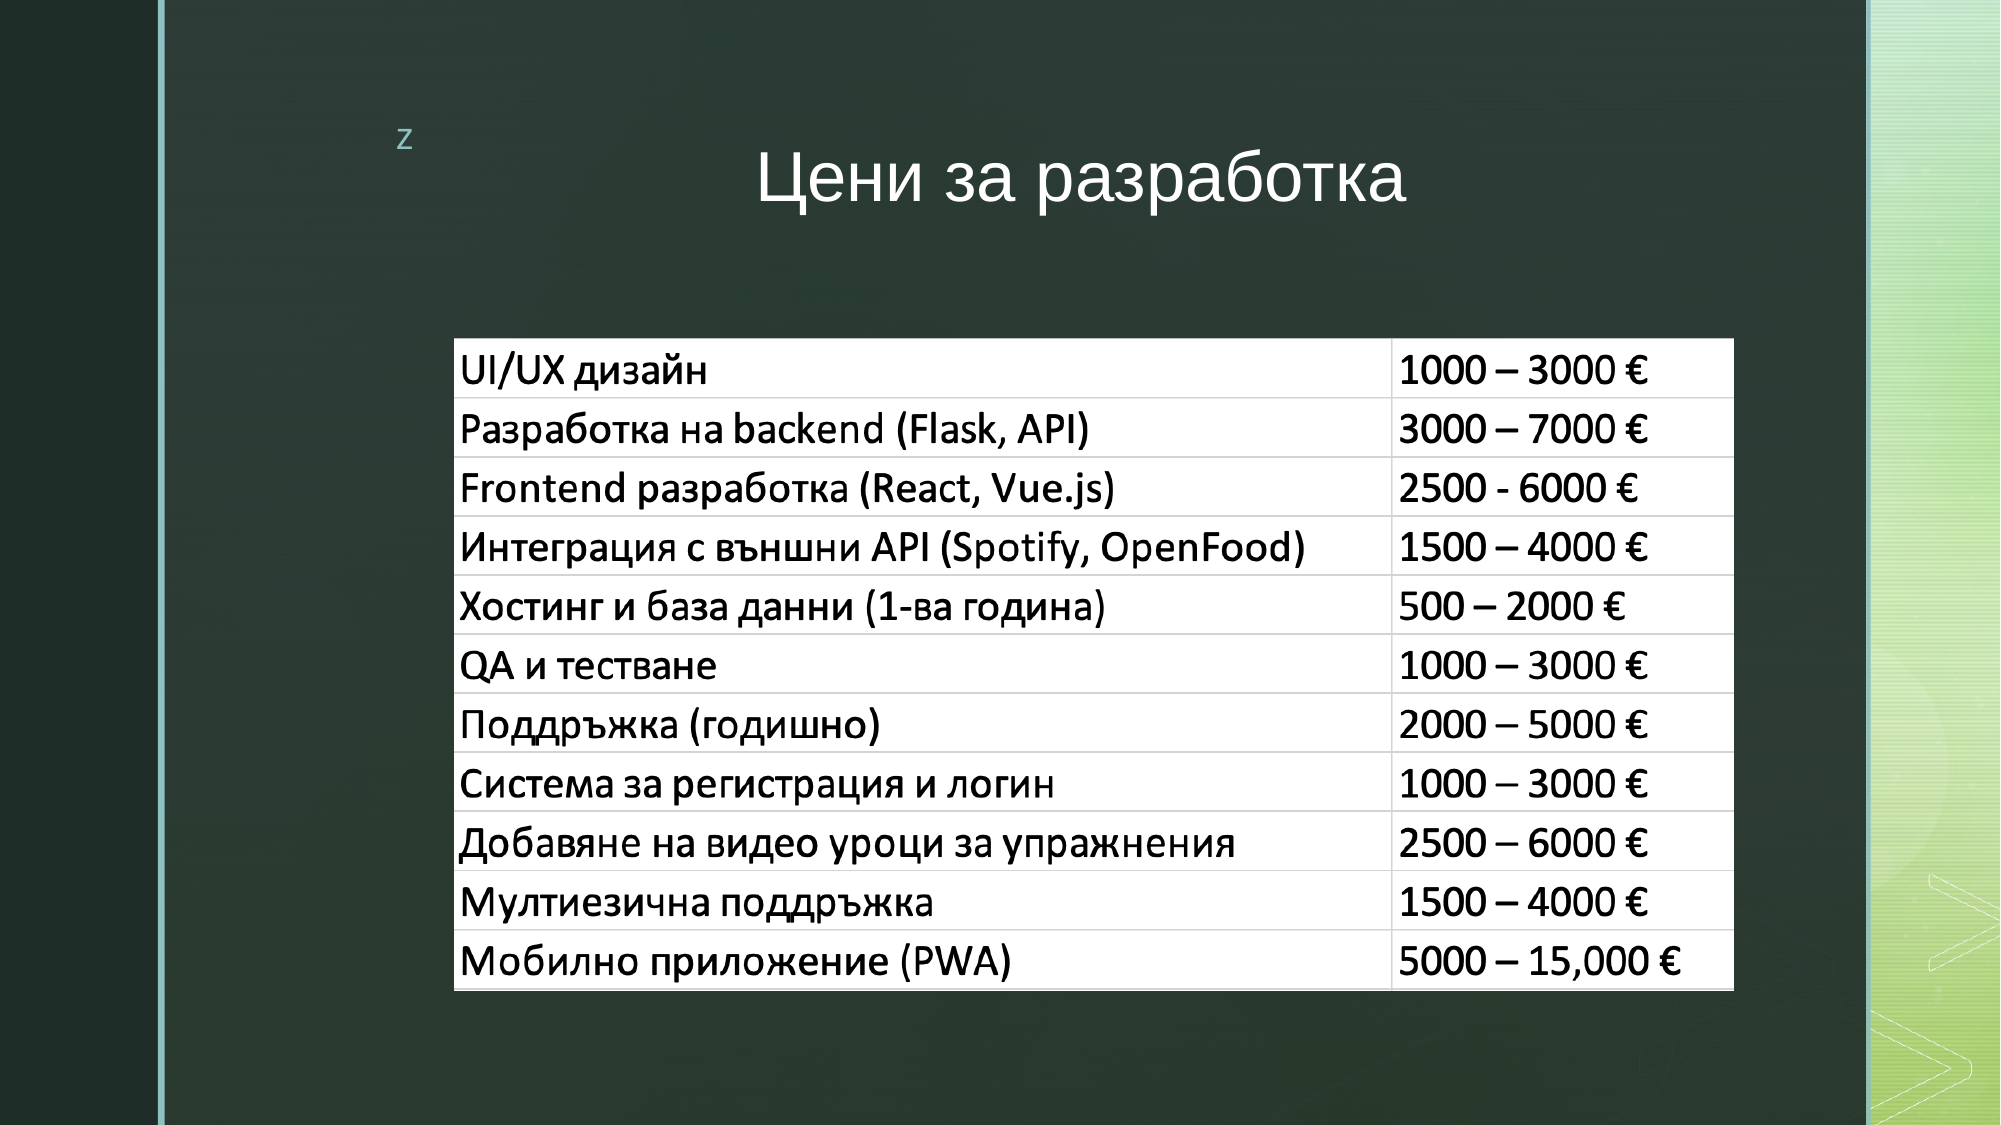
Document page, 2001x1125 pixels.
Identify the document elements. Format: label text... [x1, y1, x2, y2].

picture [1871, 0, 2001, 1125]
title Цени за разработка [428, 132, 1734, 310]
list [454, 338, 1735, 991]
